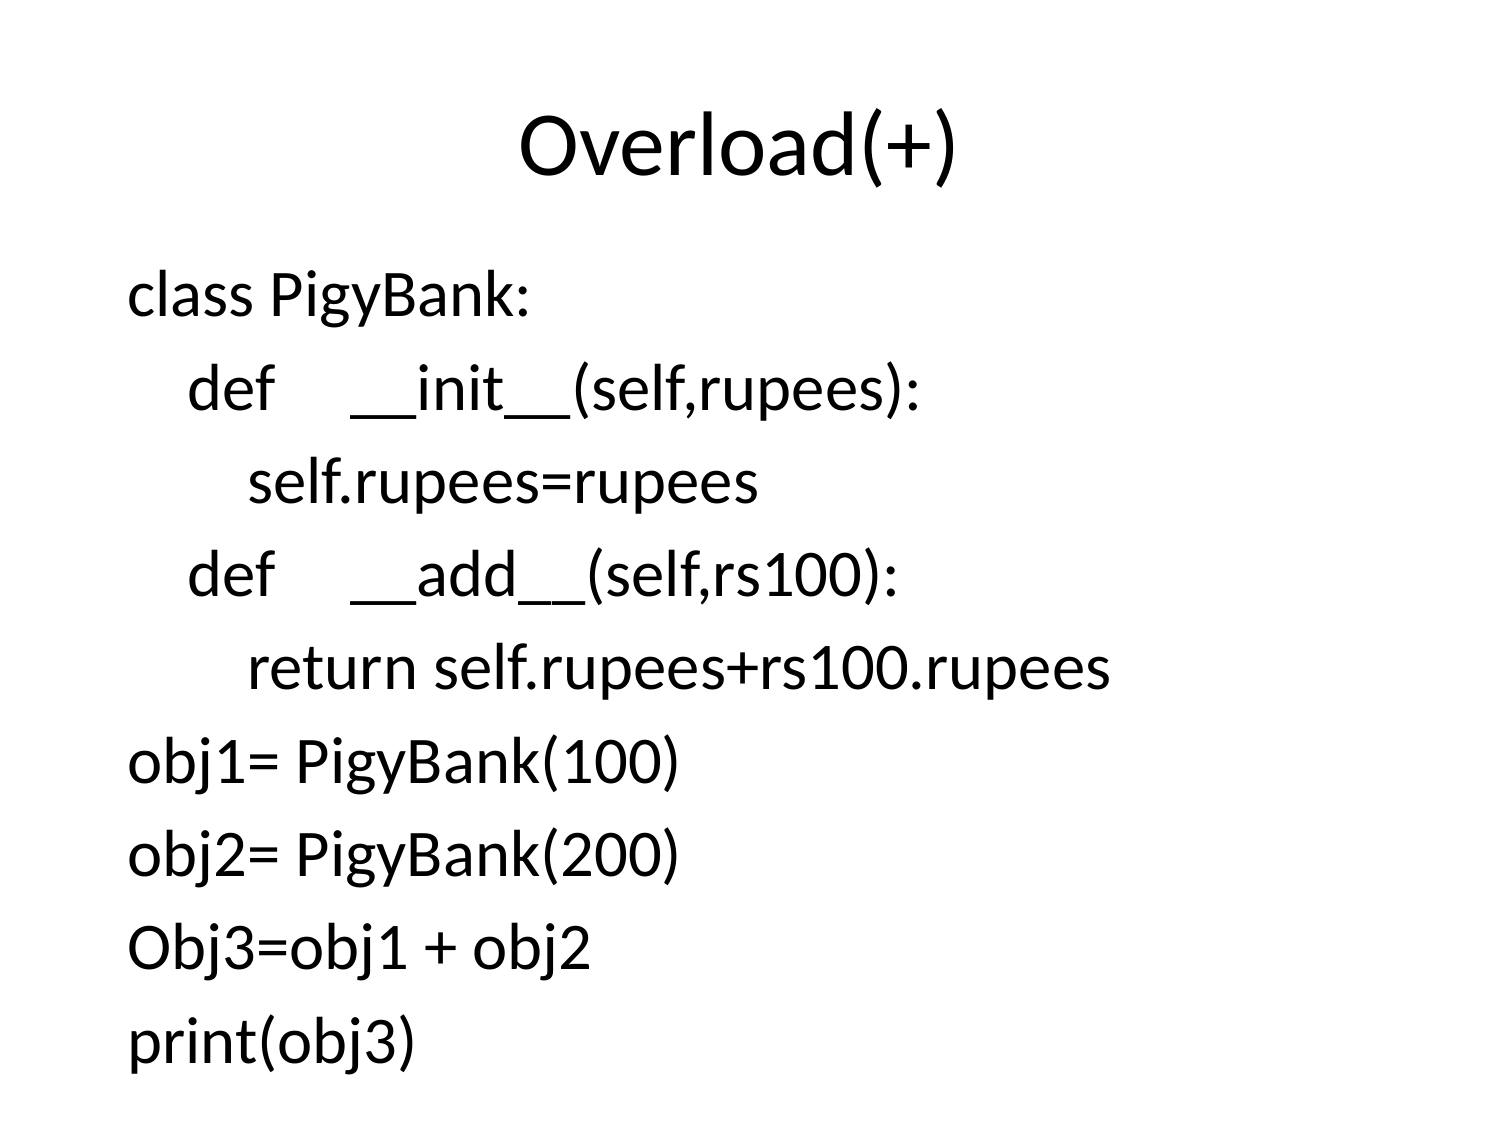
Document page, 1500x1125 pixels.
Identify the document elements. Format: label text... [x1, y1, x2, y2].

list class PigyBank: def __init__(self,rupees): self.rupees=rupees def __add__(self,rs100): return self.rupees+rs100.rupees obj1= PigyBank(100) obj2= PigyBank(200) Obj3=obj1 + obj2 print(obj3) [112, 242, 1238, 1080]
title Overload(+) [75, 45, 1425, 233]
